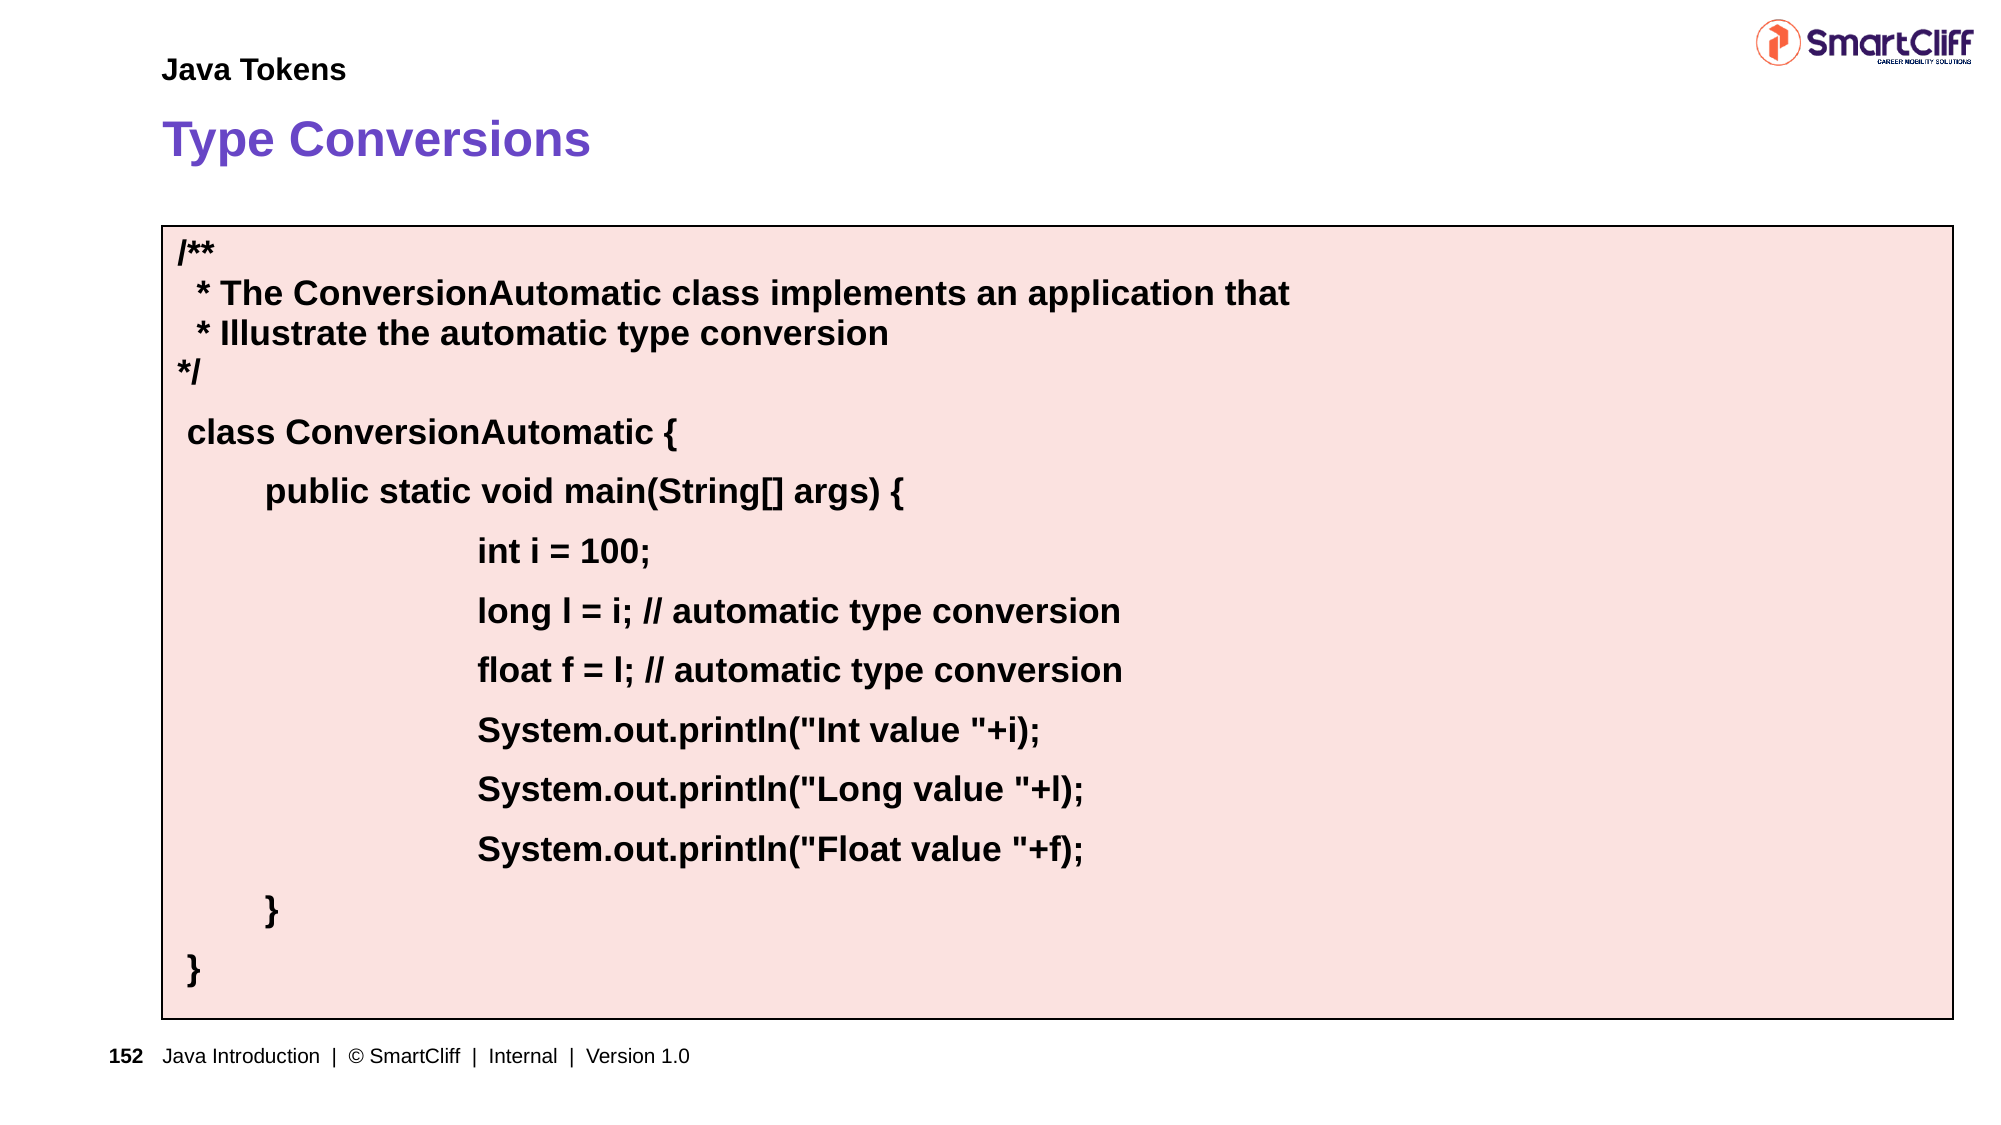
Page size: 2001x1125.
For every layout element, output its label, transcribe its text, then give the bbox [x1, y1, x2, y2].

title Type Conversions [162, 105, 1954, 169]
picture [1750, 13, 1980, 73]
list Java Tokens [161, 48, 1953, 110]
footer Java Introduction | © SmartCliff | Internal | Version 1.0 [162, 1032, 1567, 1079]
slide_number 152 [63, 1032, 162, 1079]
table_header /** * The ConversionAutomatic class implements an application that * Illustrate the automatic type conversion */ class ConversionAutomatic { public static void main(String[] args) { int i = 100; long l = i; // automatic type conversion float f = l; // automatic type conversion System.out.println("Int value "+i); System.out.println("Long value "+l); System.out.println("Float value "+f); } } [163, 227, 1952, 1018]
